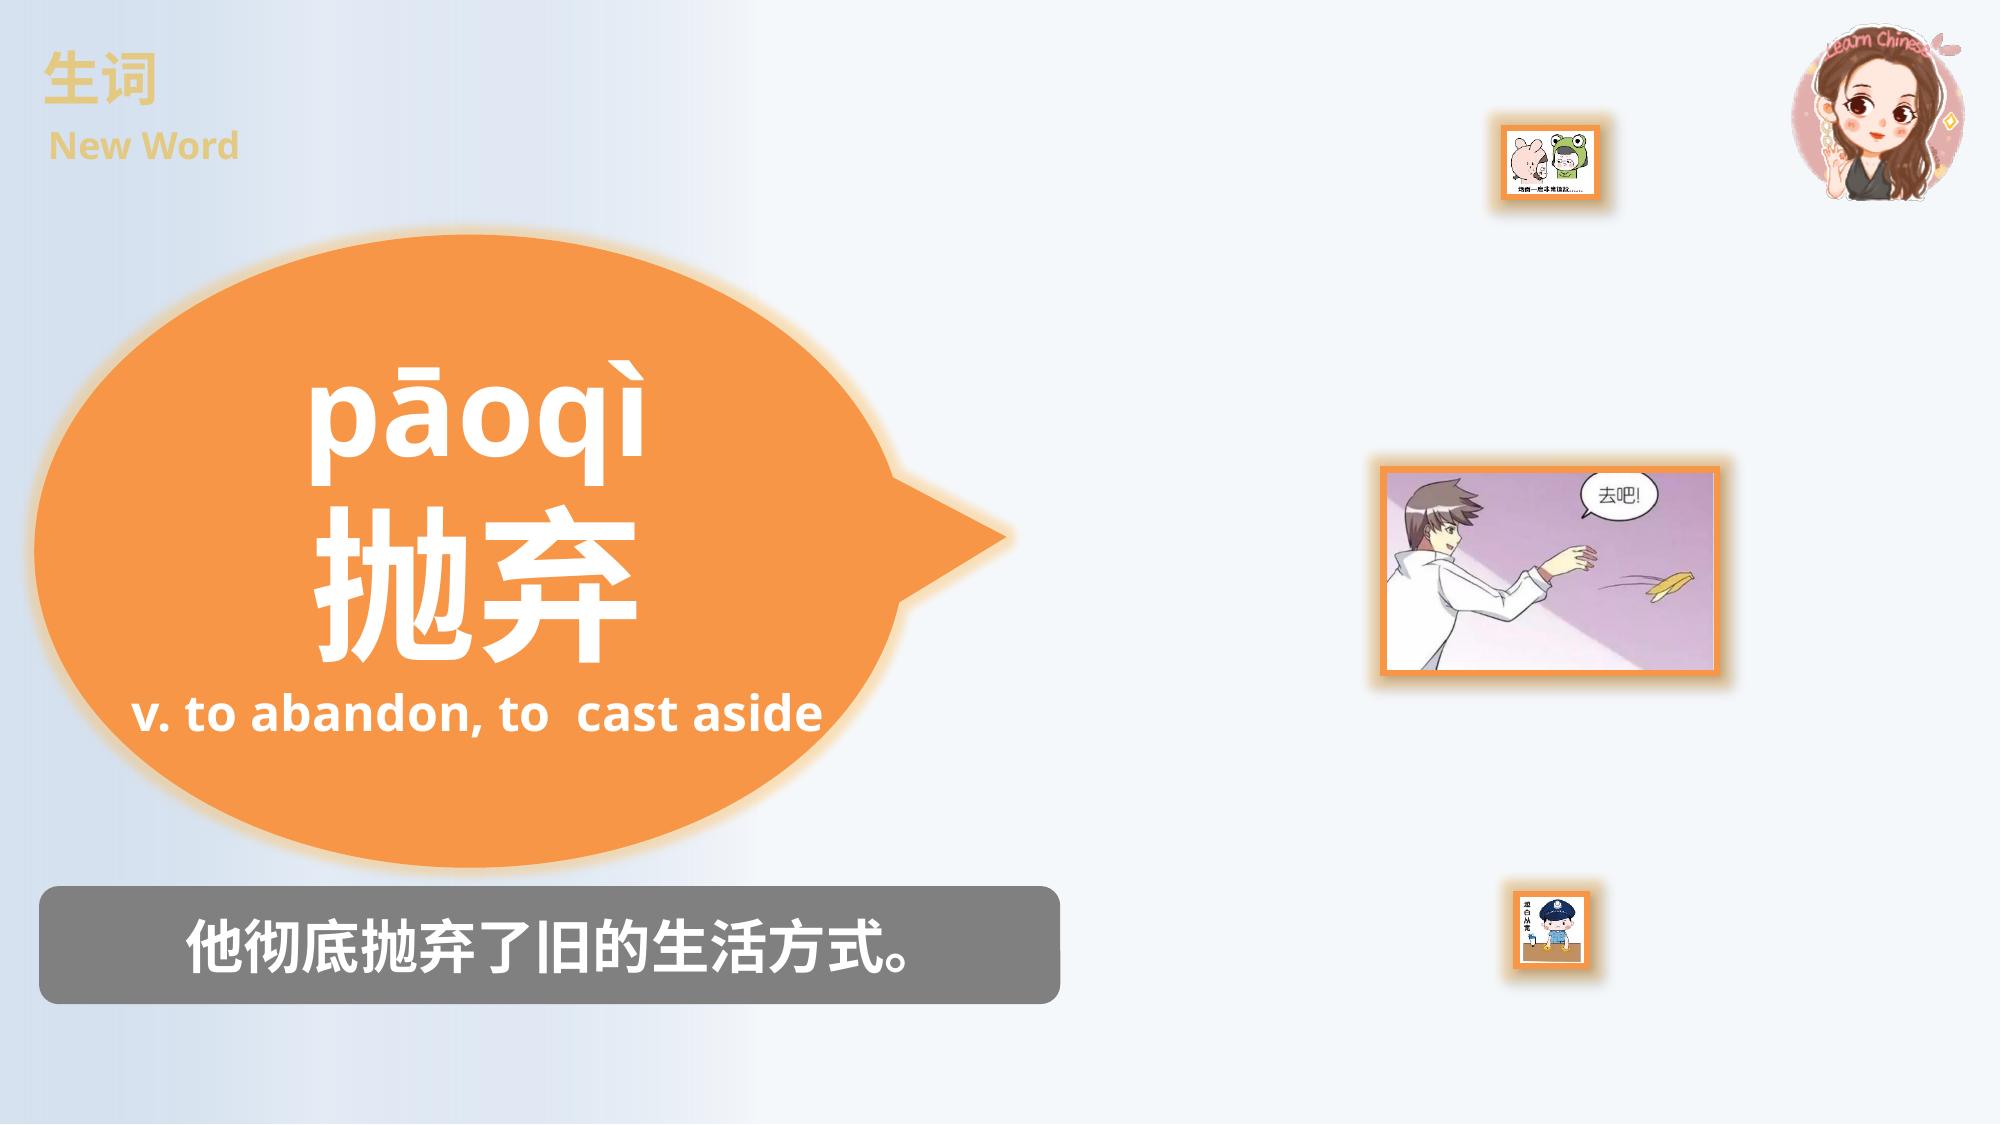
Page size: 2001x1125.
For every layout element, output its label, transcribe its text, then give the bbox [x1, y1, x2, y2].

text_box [27, 239, 928, 864]
text_box New Word [33, 115, 256, 175]
picture [0, 0, 2001, 1125]
text_box 生词 [27, 35, 174, 120]
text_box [39, 886, 1061, 1005]
